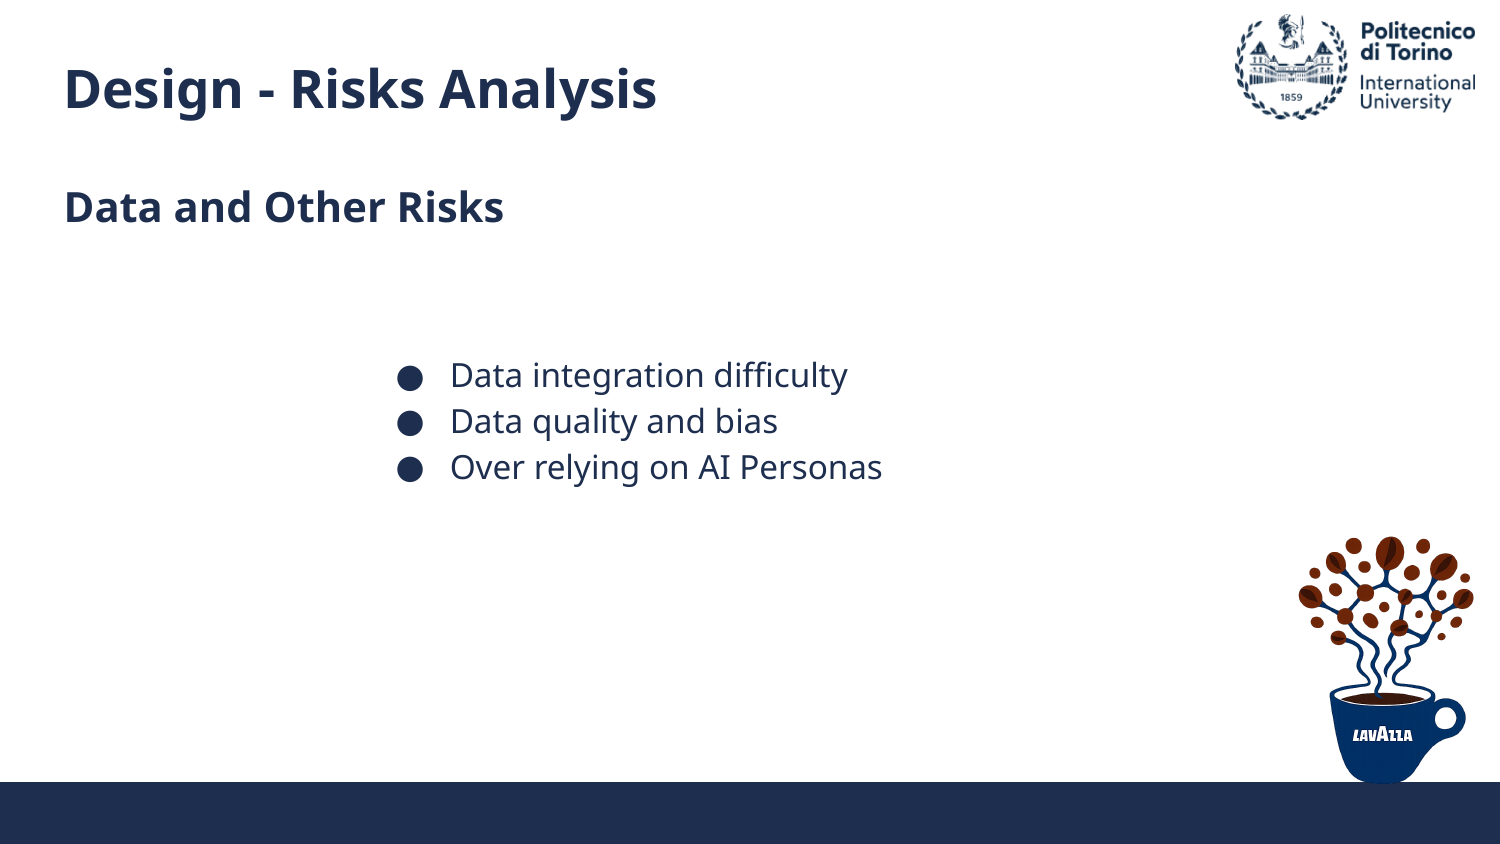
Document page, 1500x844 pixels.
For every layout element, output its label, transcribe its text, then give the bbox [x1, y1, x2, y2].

text_box [0, 782, 1500, 844]
text_box Data integration difficulty Data quality and bias Over relying on AI Personas [359, 333, 1012, 519]
text_box Data and Other Risks [48, 158, 632, 235]
picture [1295, 531, 1478, 784]
title Design - Risks Analysis [48, 40, 919, 135]
picture [1235, 13, 1475, 120]
